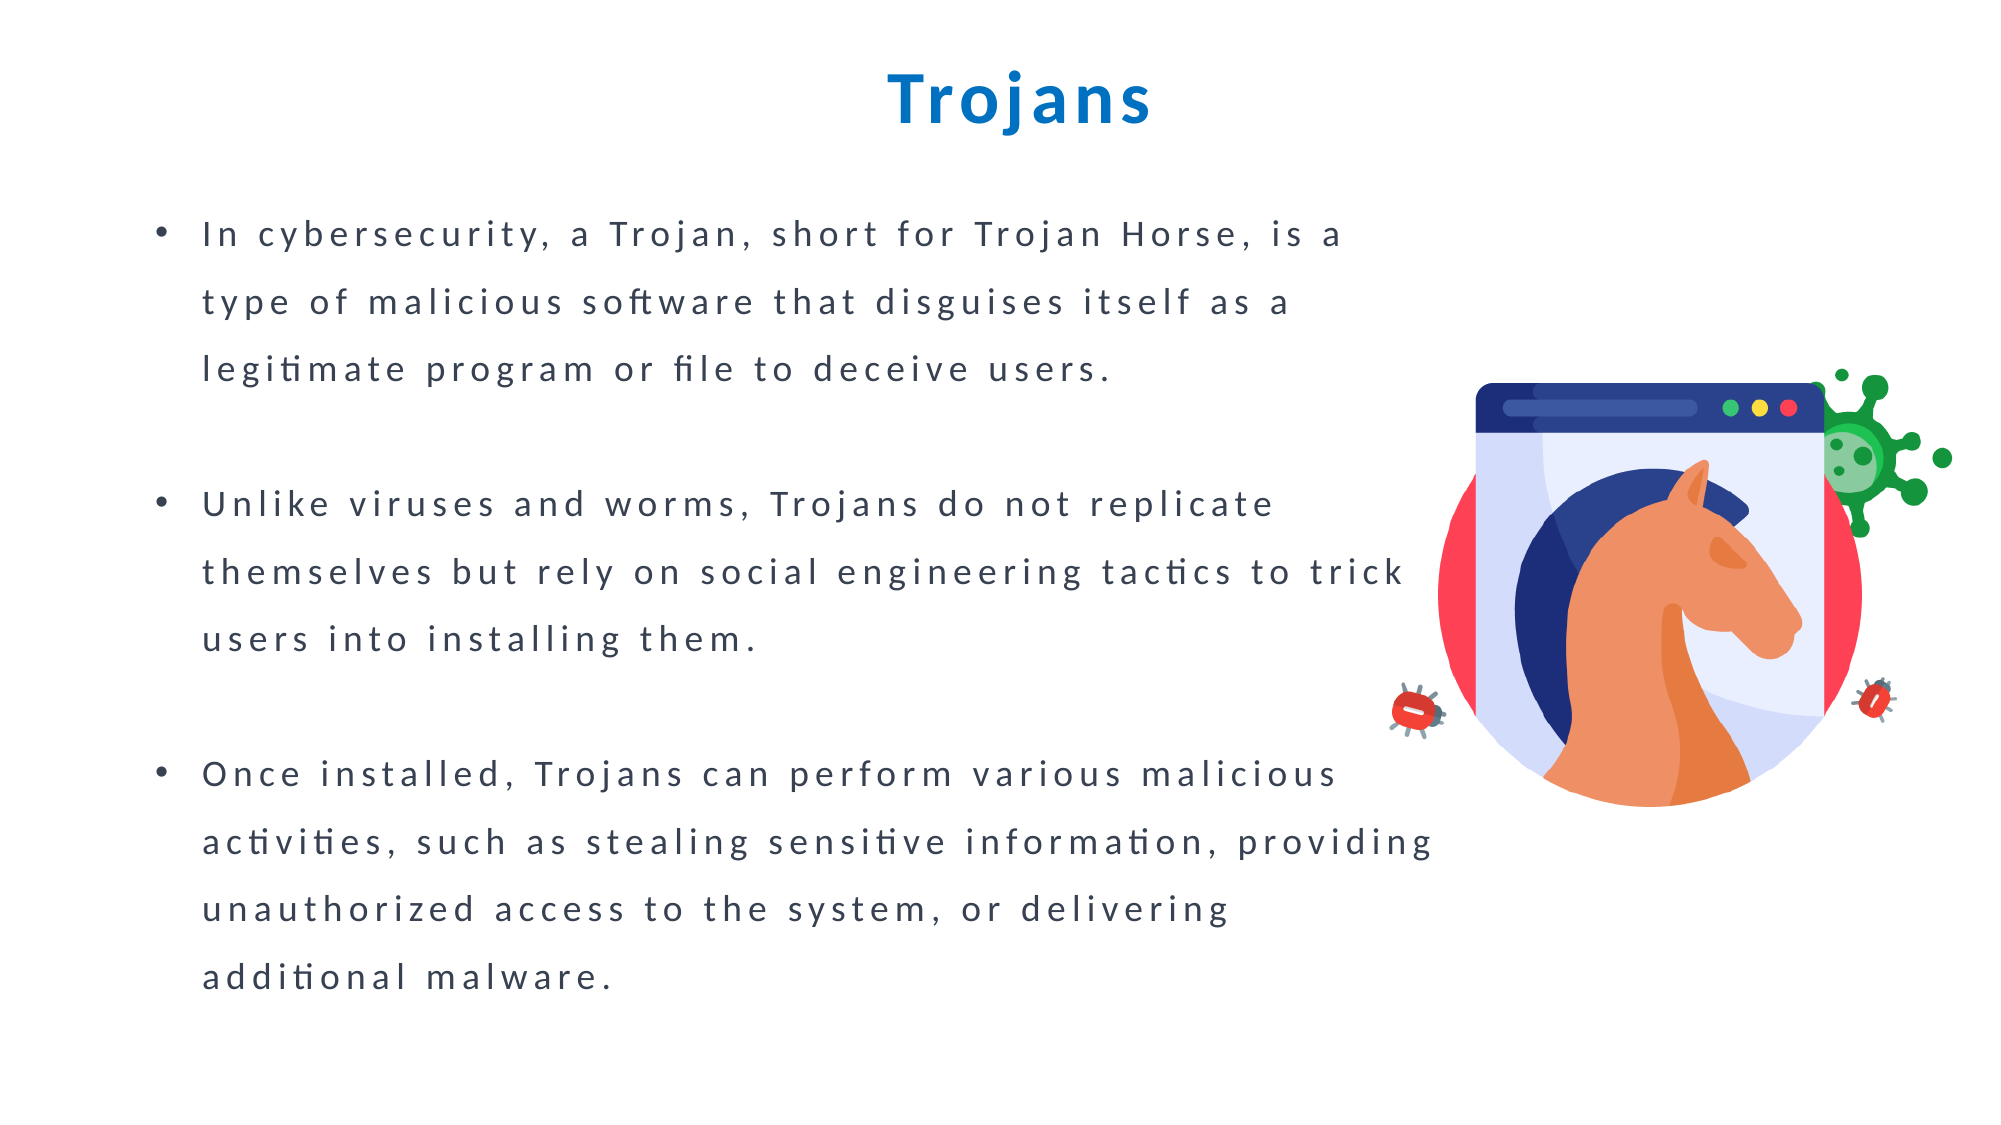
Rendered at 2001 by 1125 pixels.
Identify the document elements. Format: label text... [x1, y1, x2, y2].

picture [1365, 352, 2000, 839]
text_box Trojans [416, 41, 1623, 146]
text_box In cybersecurity, a Trojan, short for Trojan Horse, is a type of malicious software that disguises itself as a legitimate program or file to deceive users. Unlike viruses and worms, Trojans do not replicate themselves but rely on social engineering tactics to trick users into installing them. Once installed, Trojans can perform various malicious activities, such as stealing sensitive information, providing unauthorized access to the system, or delivering additional malware. [140, 179, 1466, 1005]
